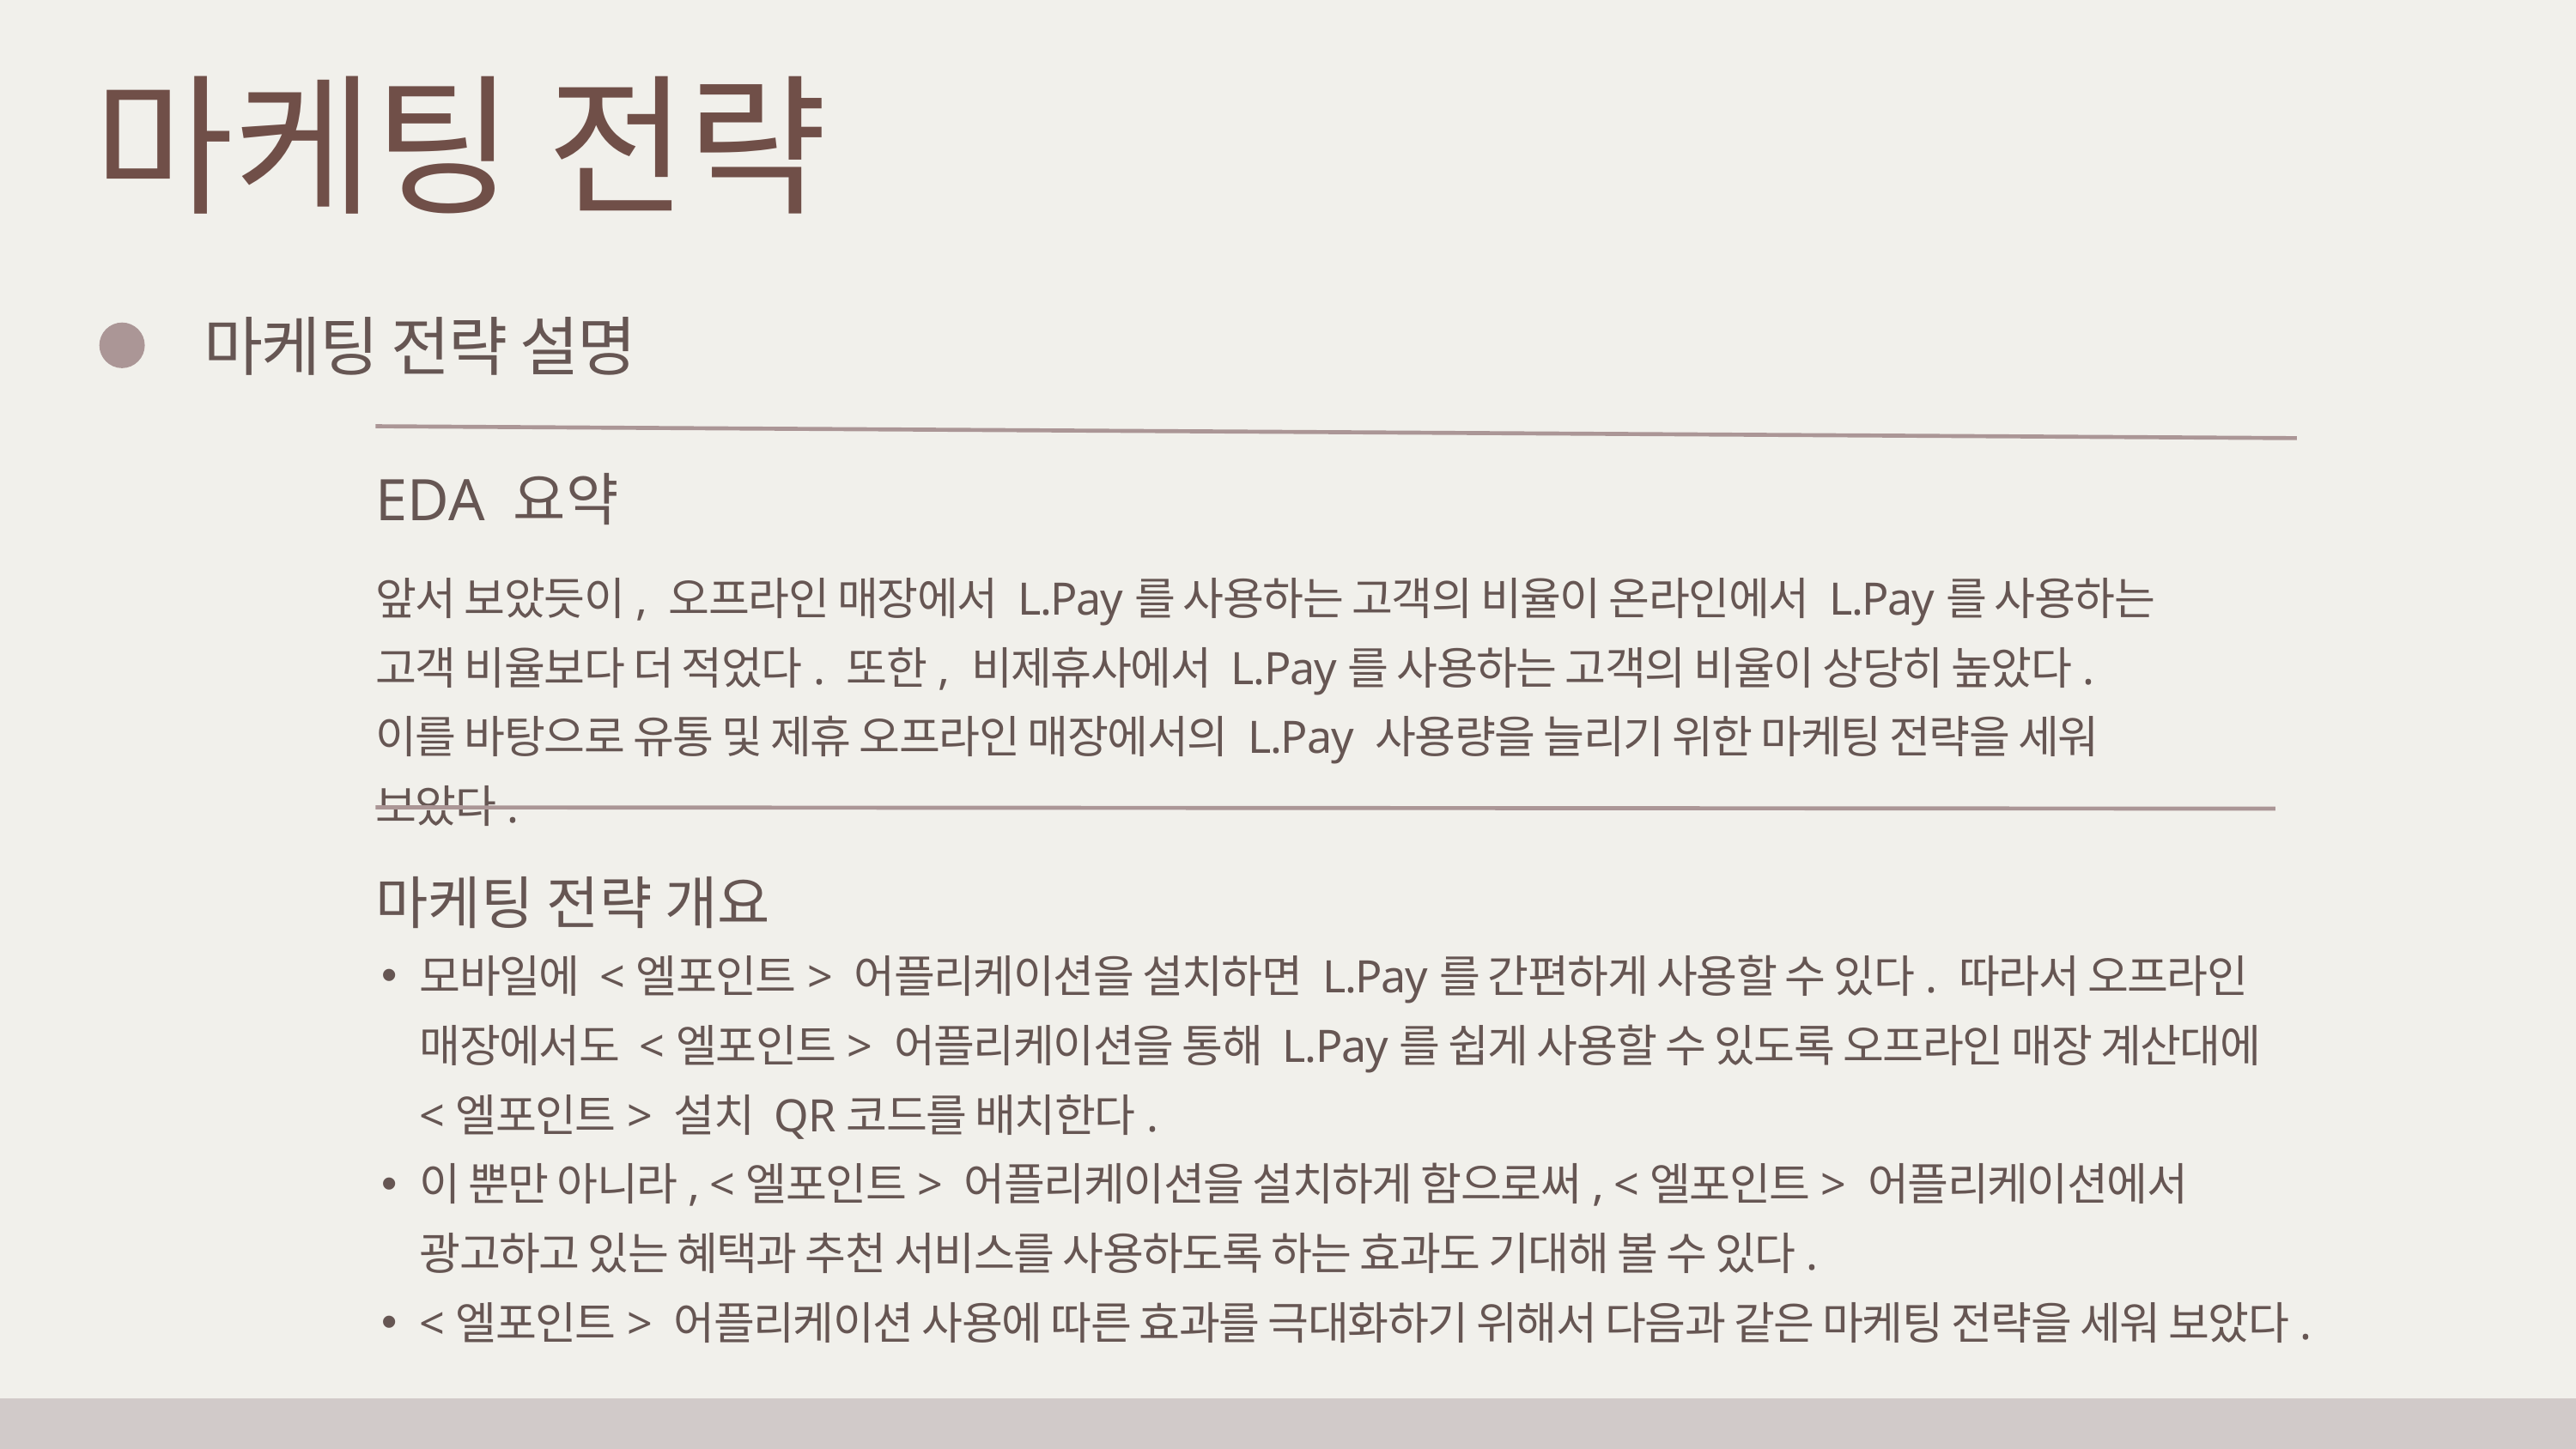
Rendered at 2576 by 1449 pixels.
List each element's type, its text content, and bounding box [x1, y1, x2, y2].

text_box EDA 요약 [375, 452, 2168, 533]
text_box 마케팅 전략 설명 [204, 306, 751, 384]
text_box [0, 1397, 2576, 1449]
text_box 앞서 보았듯이, 오프라인 매장에서 L.Pay를 사용하는 고객의 비율이 온라인에서 L.Pay를 사용하는 고객 비율보다 더 적었다. 또한, 비제휴사에서 L.Pay를 사용하는 고객의 비율이 상당히 높았다. 이를 바탕으로 유통 및 제휴 오프라인 매장에서의 L.Pay 사용량을 늘리기 위한 마케팅 전략을 세워 보았다. [375, 555, 2168, 832]
text_box 모바일에 <엘포인트> 어플리케이션을 설치하면 L.Pay를 간편하게 사용할 수 있다. 따라서 오프라인 매장에서도 <엘포인트> 어플리케이션을 통해 L.Pay를 쉽게 사용할 수 있도록 오프라인 매장 계산대에 <엘포인트> 설치 QR코드를 배치한다. 이 뿐만 아니라, <엘포인트> 어플리케이션을 설치하게 함으로써, <엘포인트> 어플리케이션에서 광고하고 있는 혜택과 추천 서비스를 사용하도록 하는 효과도 기대해 볼 수 있다. <엘포인트> 어플리케이션 사용에 따른 효과를 극대화하기 위해서 다음과 같은 마케팅 전략을 세워 보았다. [343, 932, 2297, 1349]
text_box 마케팅 전략 [94, 103, 998, 233]
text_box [99, 322, 145, 369]
text_box 마케팅 전략 개요 [375, 855, 2168, 932]
